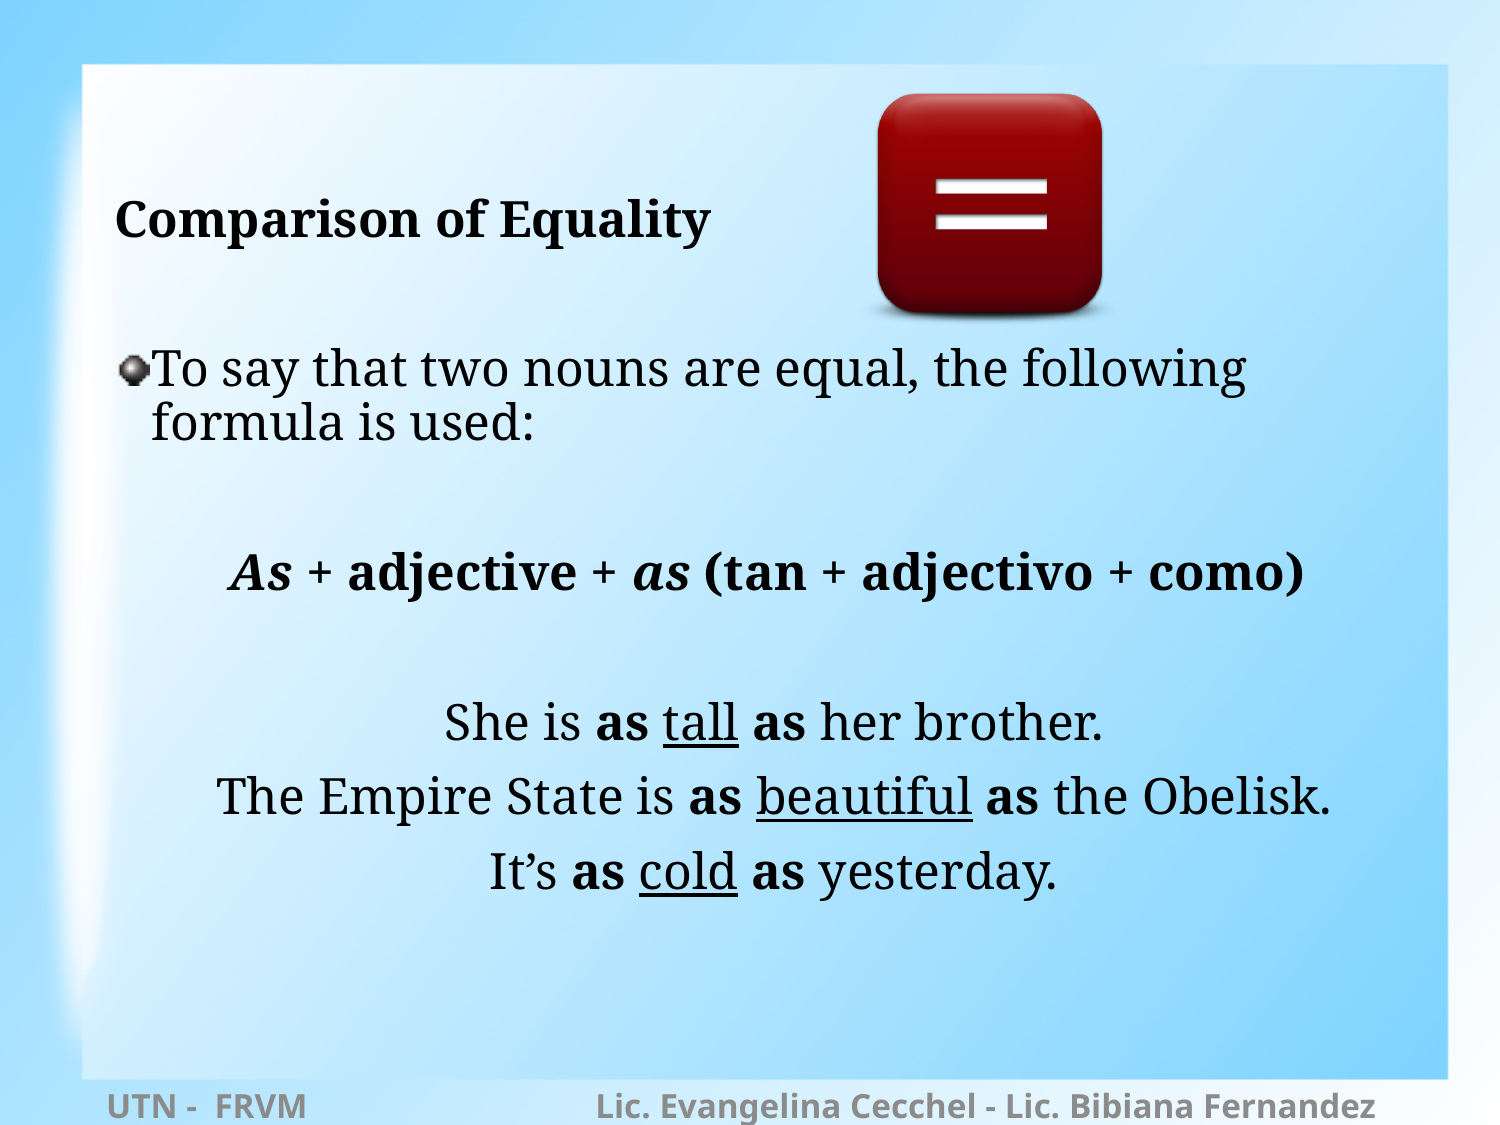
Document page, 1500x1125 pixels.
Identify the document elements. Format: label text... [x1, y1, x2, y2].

footer UTN - FRVM Lic. Evangelina Cecchel - Lic. Bibiana Fernandez [18, 1066, 1466, 1125]
picture [114, 350, 150, 386]
picture [826, 46, 1155, 374]
list Comparison of Equality To say that two nouns are equal, the following formula is used: As + adjective + as (tan + adjectivo + como) She is as tall as her brother. The Empire State is as beautiful as the Obelisk. It’s as cold as yesterday. [99, 186, 1450, 1066]
